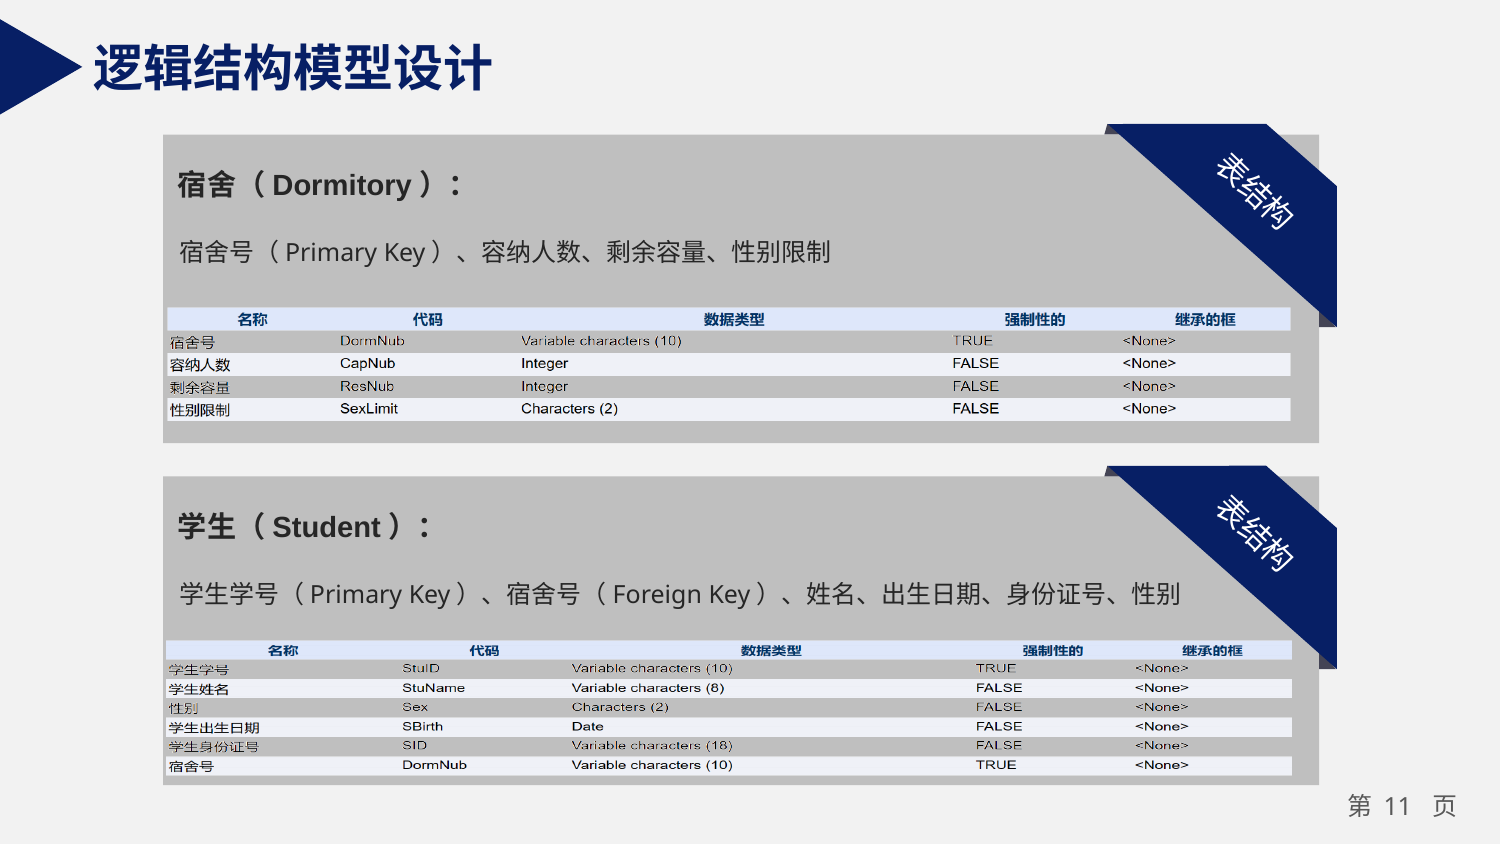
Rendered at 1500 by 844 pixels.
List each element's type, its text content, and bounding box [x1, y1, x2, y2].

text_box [163, 123, 1337, 444]
text_box [0, 19, 83, 115]
text_box 逻辑结构模型设计 [78, 29, 508, 105]
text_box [163, 465, 1337, 785]
